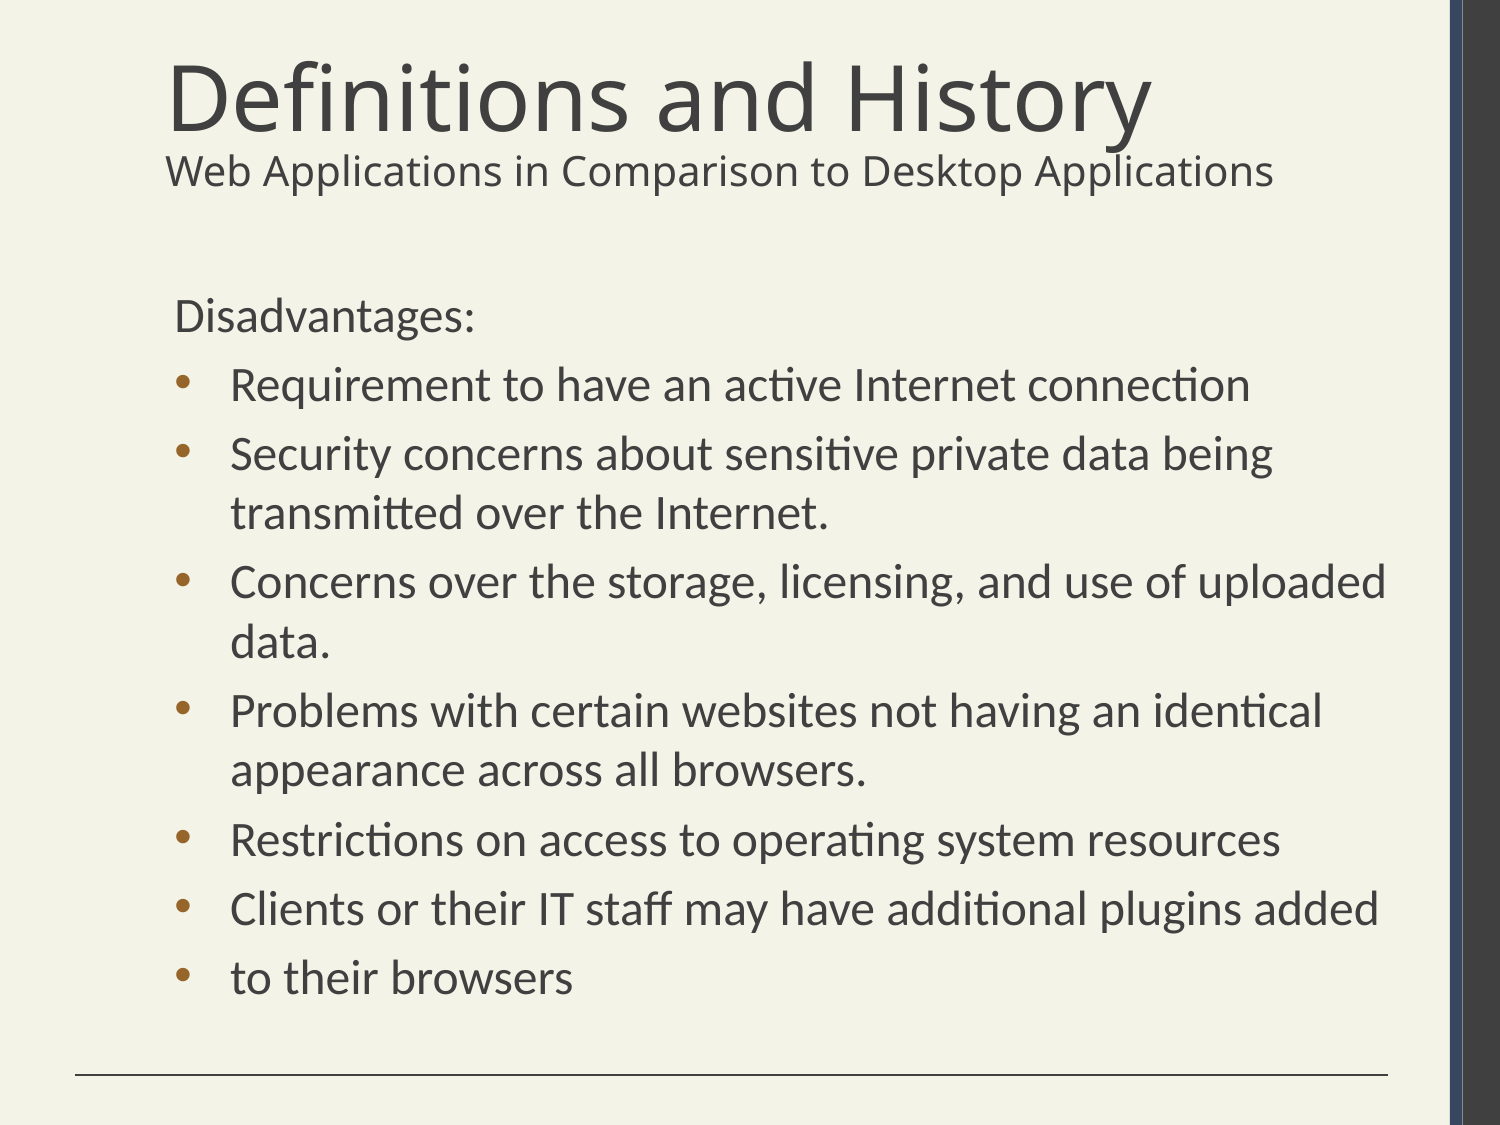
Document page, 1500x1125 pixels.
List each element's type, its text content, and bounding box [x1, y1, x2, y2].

list Web Applications in Comparison to Desktop Applications [150, 137, 1388, 209]
list Disadvantages: Requirement to have an active Internet connection Security concerns about sensitive private data being transmitted over the Internet. Concerns over the storage, licensing, and use of uploaded data. Problems with certain websites not having an identical appearance across all browsers. Restrictions on access to operating system resources Clients or their IT staff may have additional plugins added to their browsers [159, 275, 1425, 1018]
title Definitions and History [150, 32, 1425, 200]
